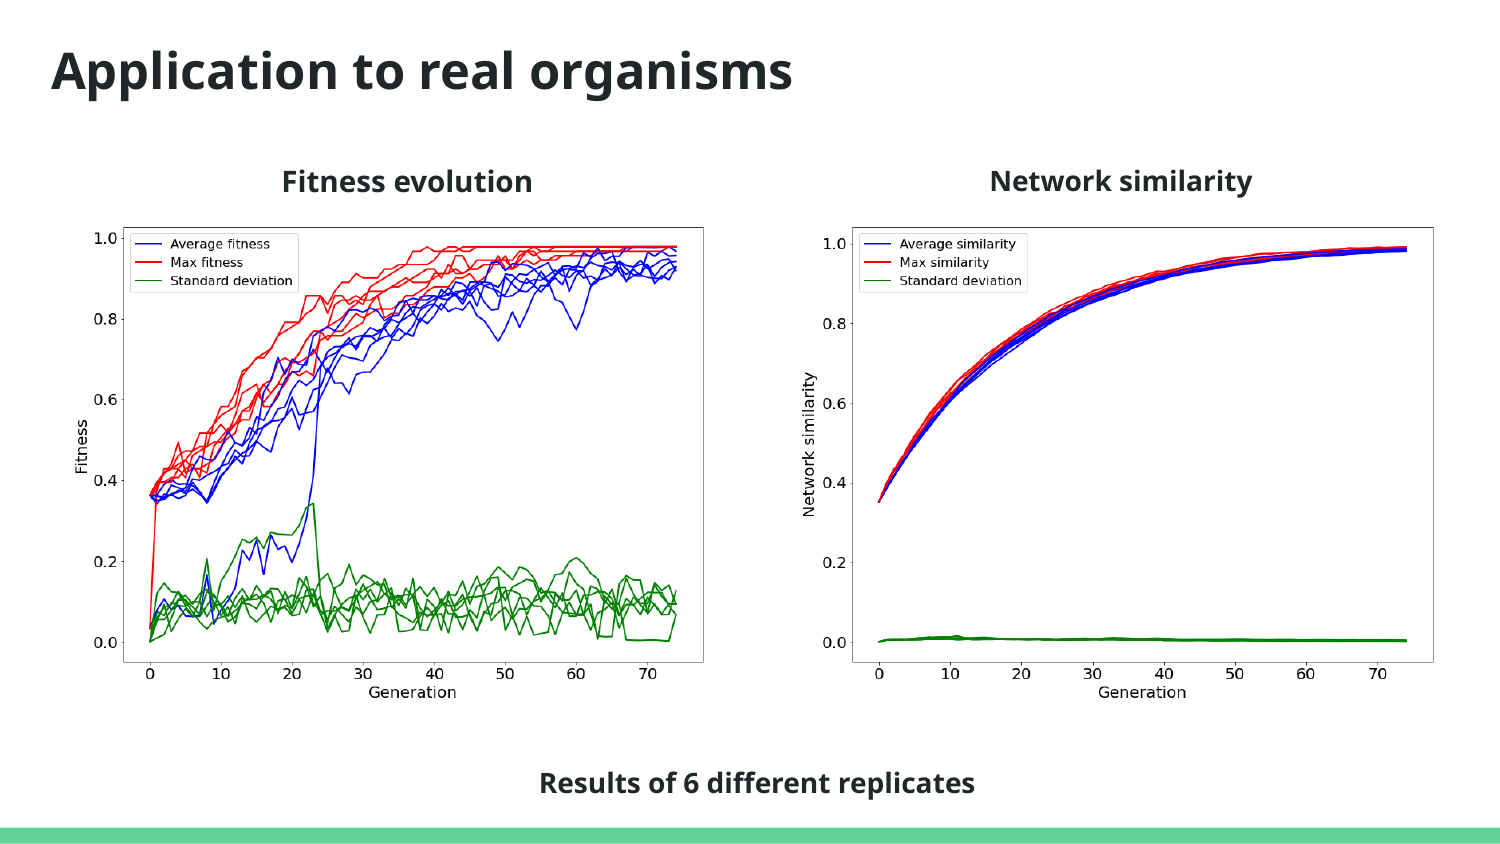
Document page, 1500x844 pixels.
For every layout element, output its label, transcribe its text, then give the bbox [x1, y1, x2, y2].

title Application to real organisms [36, 24, 818, 119]
title Fitness evolution [266, 147, 569, 219]
picture [67, 221, 708, 706]
picture [797, 221, 1437, 706]
title Network similarity [974, 147, 1277, 219]
title Results of 6 different replicates [524, 750, 1001, 844]
